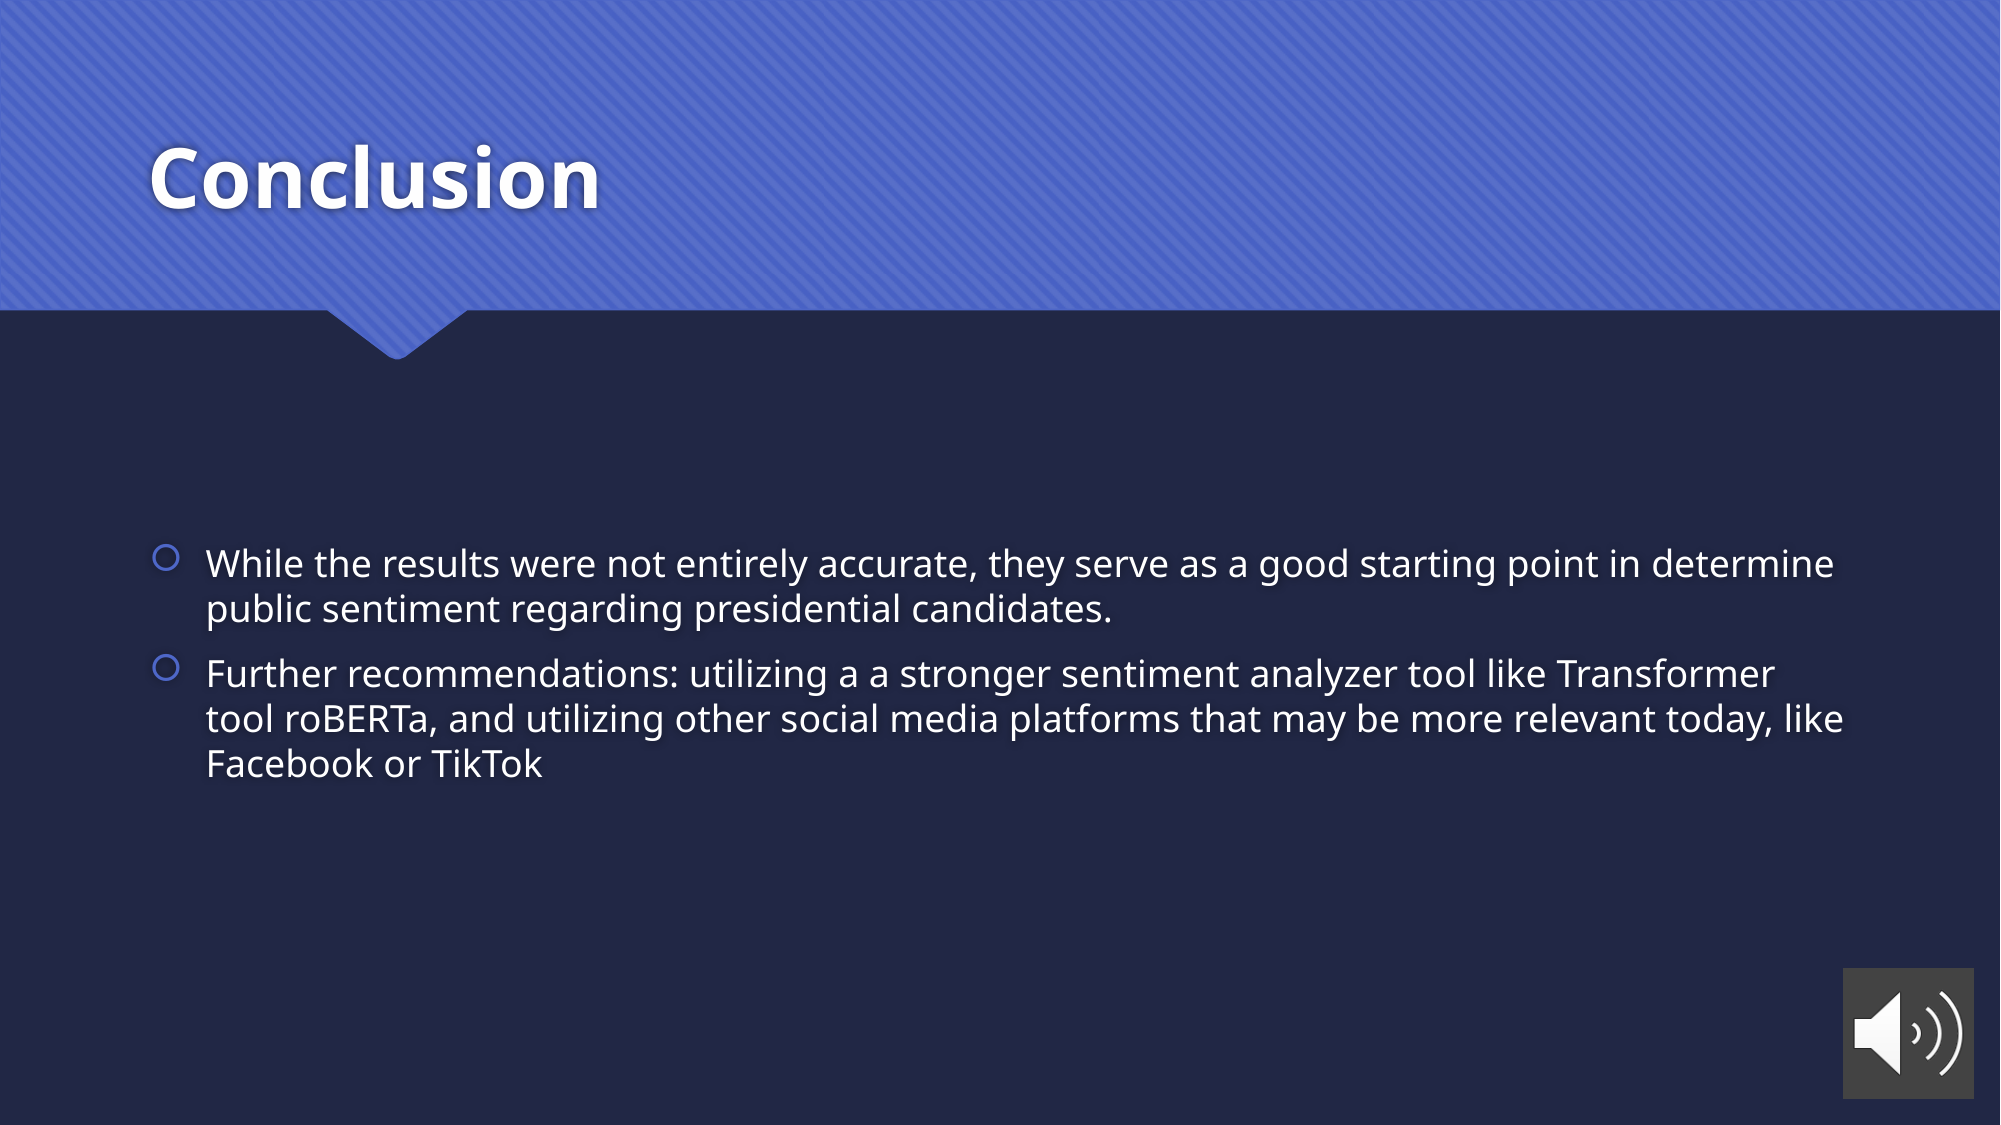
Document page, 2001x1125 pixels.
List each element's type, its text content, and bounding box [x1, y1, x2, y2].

list While the results were not entirely accurate, they serve as a good starting point in determine public sentiment regarding presidential candidates. Further recommendations: utilizing a a stronger sentiment analyzer tool like Transformer tool roBERTa, and utilizing other social media platforms that may be more relevant today, like Facebook or TikTok [134, 364, 1866, 962]
title Conclusion [132, 73, 1868, 233]
picture [1841, 966, 1976, 1101]
